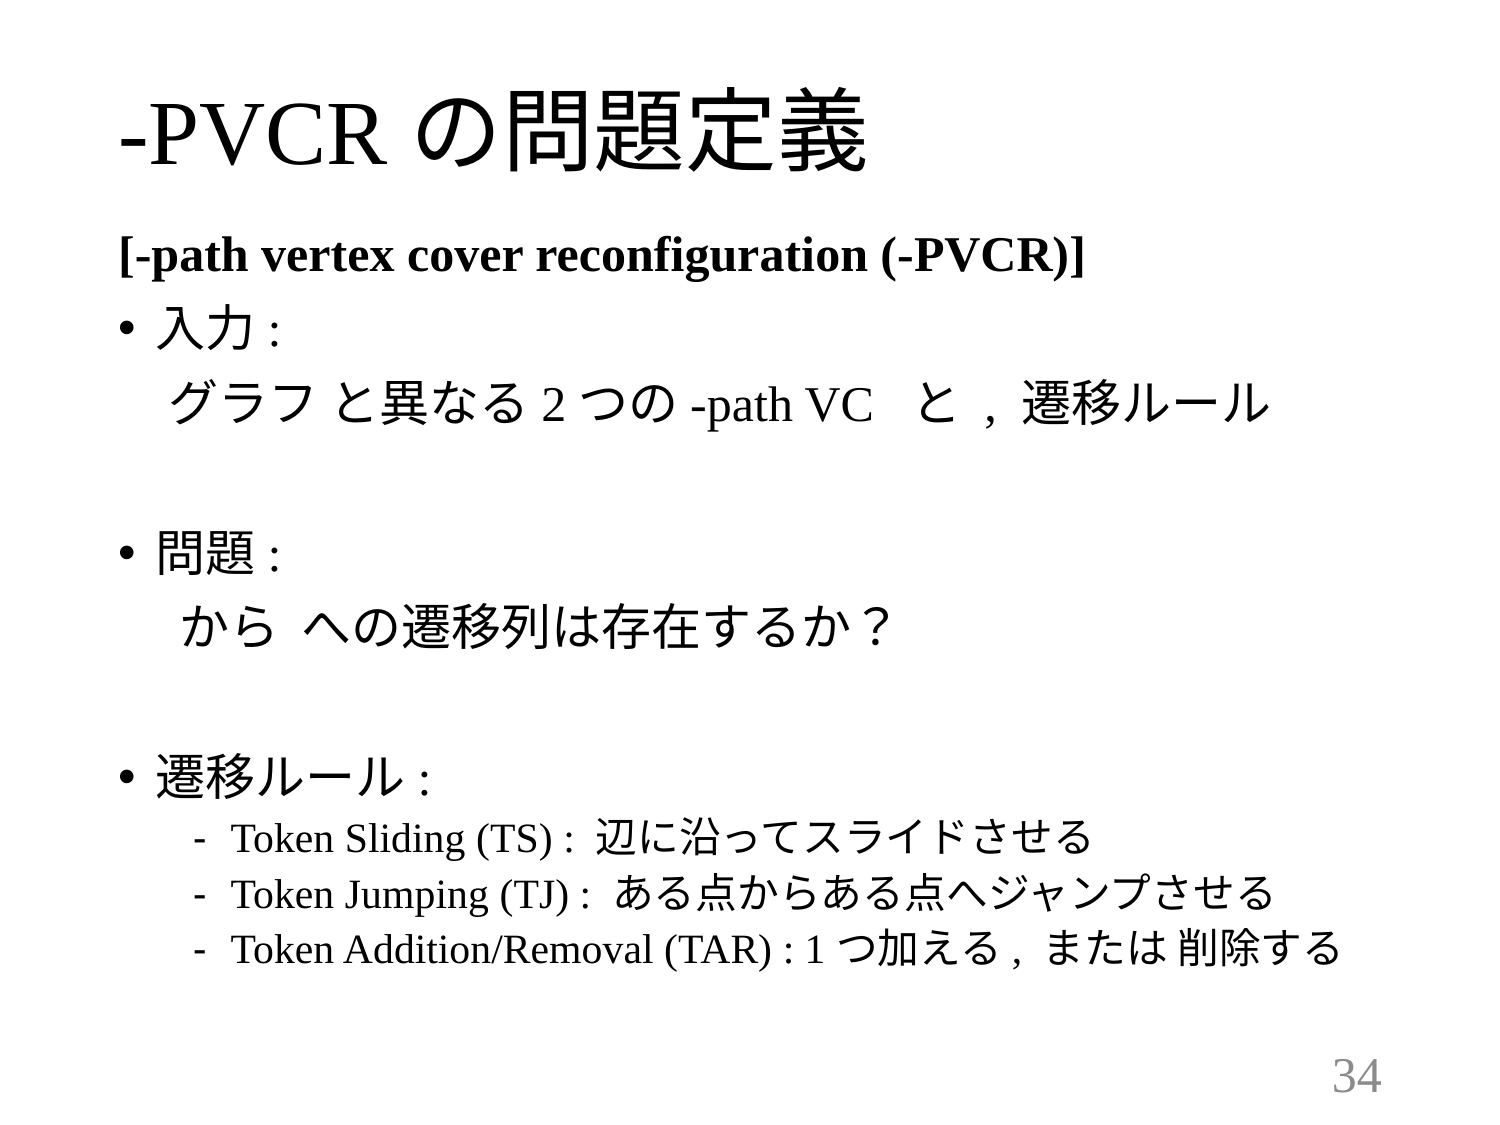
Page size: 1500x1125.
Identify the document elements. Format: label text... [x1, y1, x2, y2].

slide_number 34 [1302, 1042, 1397, 1103]
